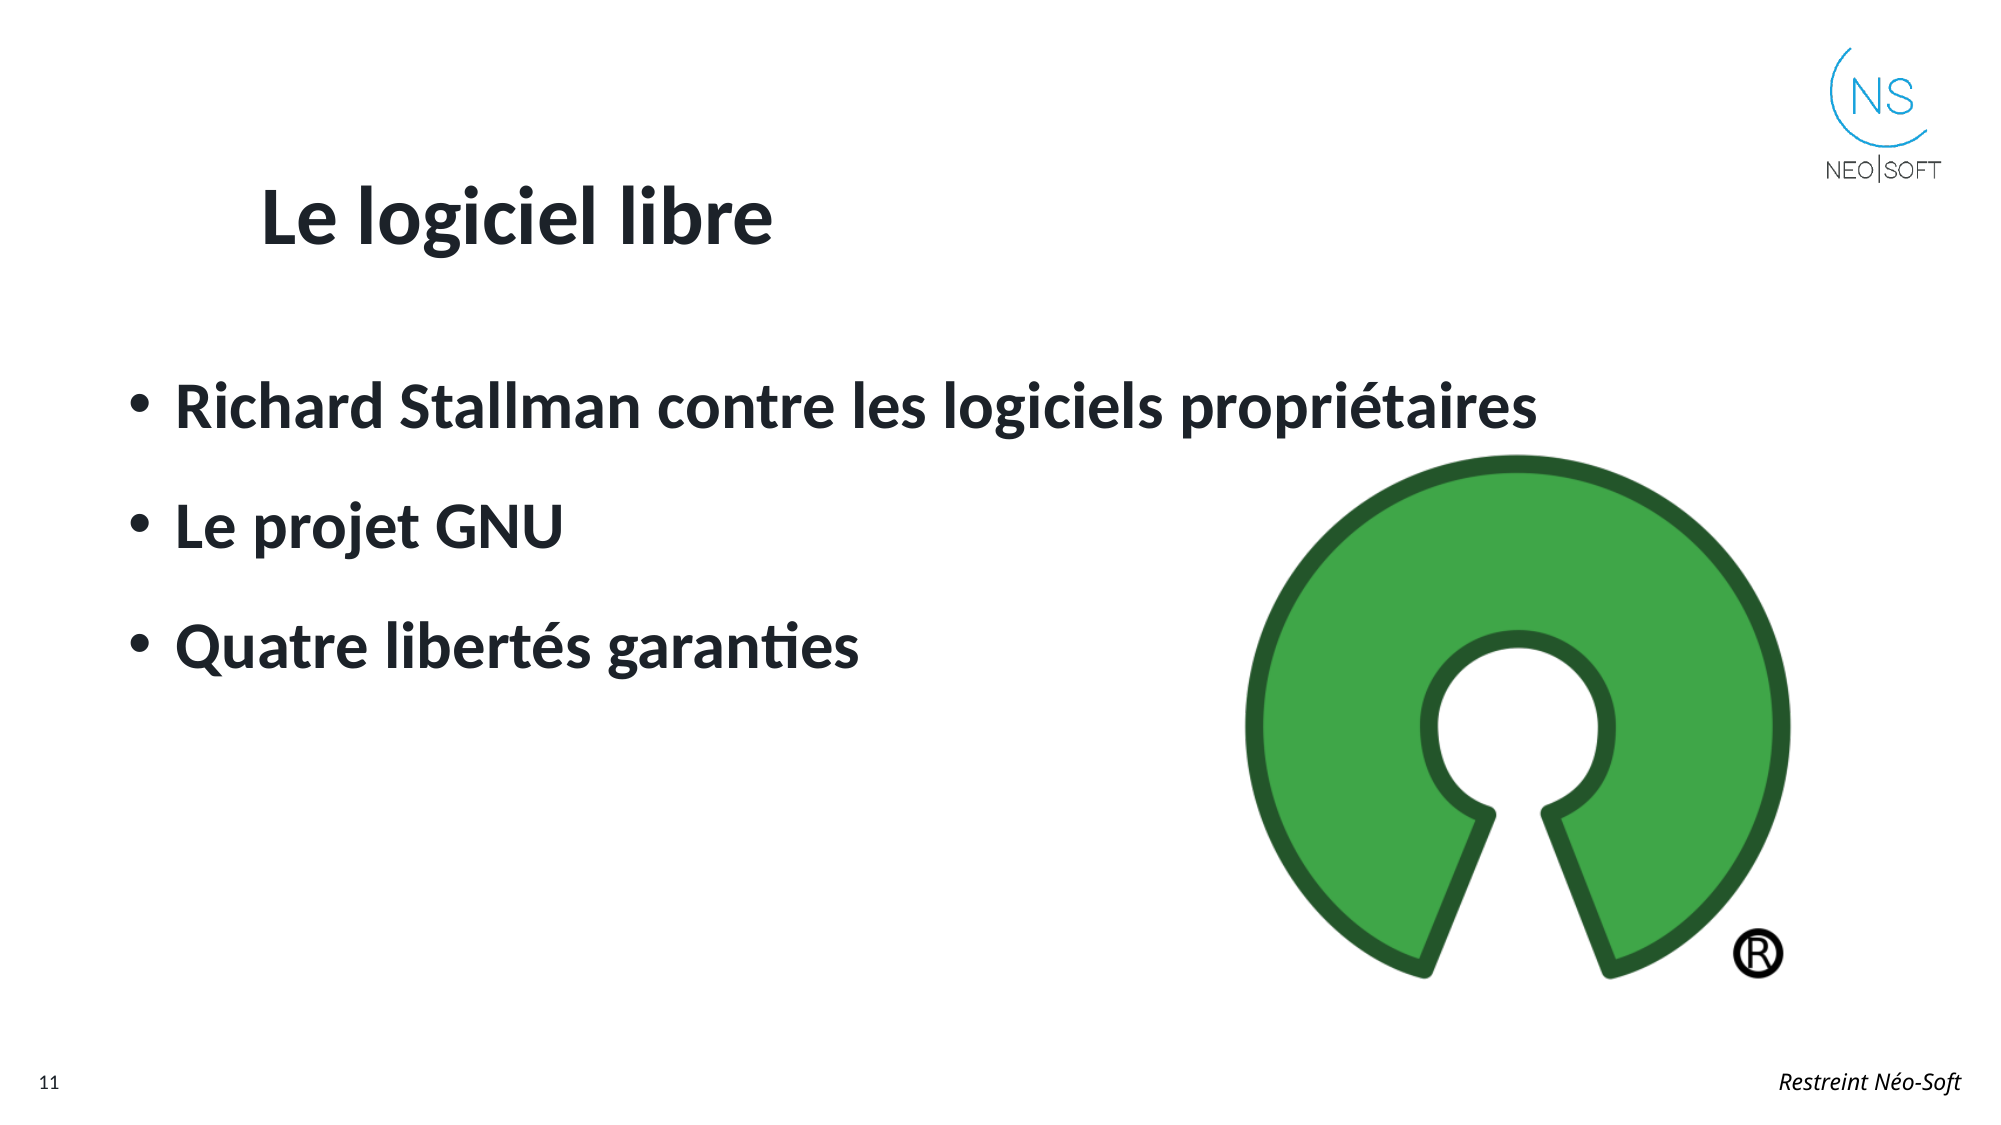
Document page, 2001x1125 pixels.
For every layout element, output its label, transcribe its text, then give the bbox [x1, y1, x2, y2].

picture [1802, 34, 1963, 196]
text_box Richard Stallman contre les logiciels propriétaires Le projet GNU Quatre libertés garanties [113, 314, 1674, 689]
picture [1242, 444, 1794, 995]
text_box Le logiciel libre [246, 154, 1246, 269]
